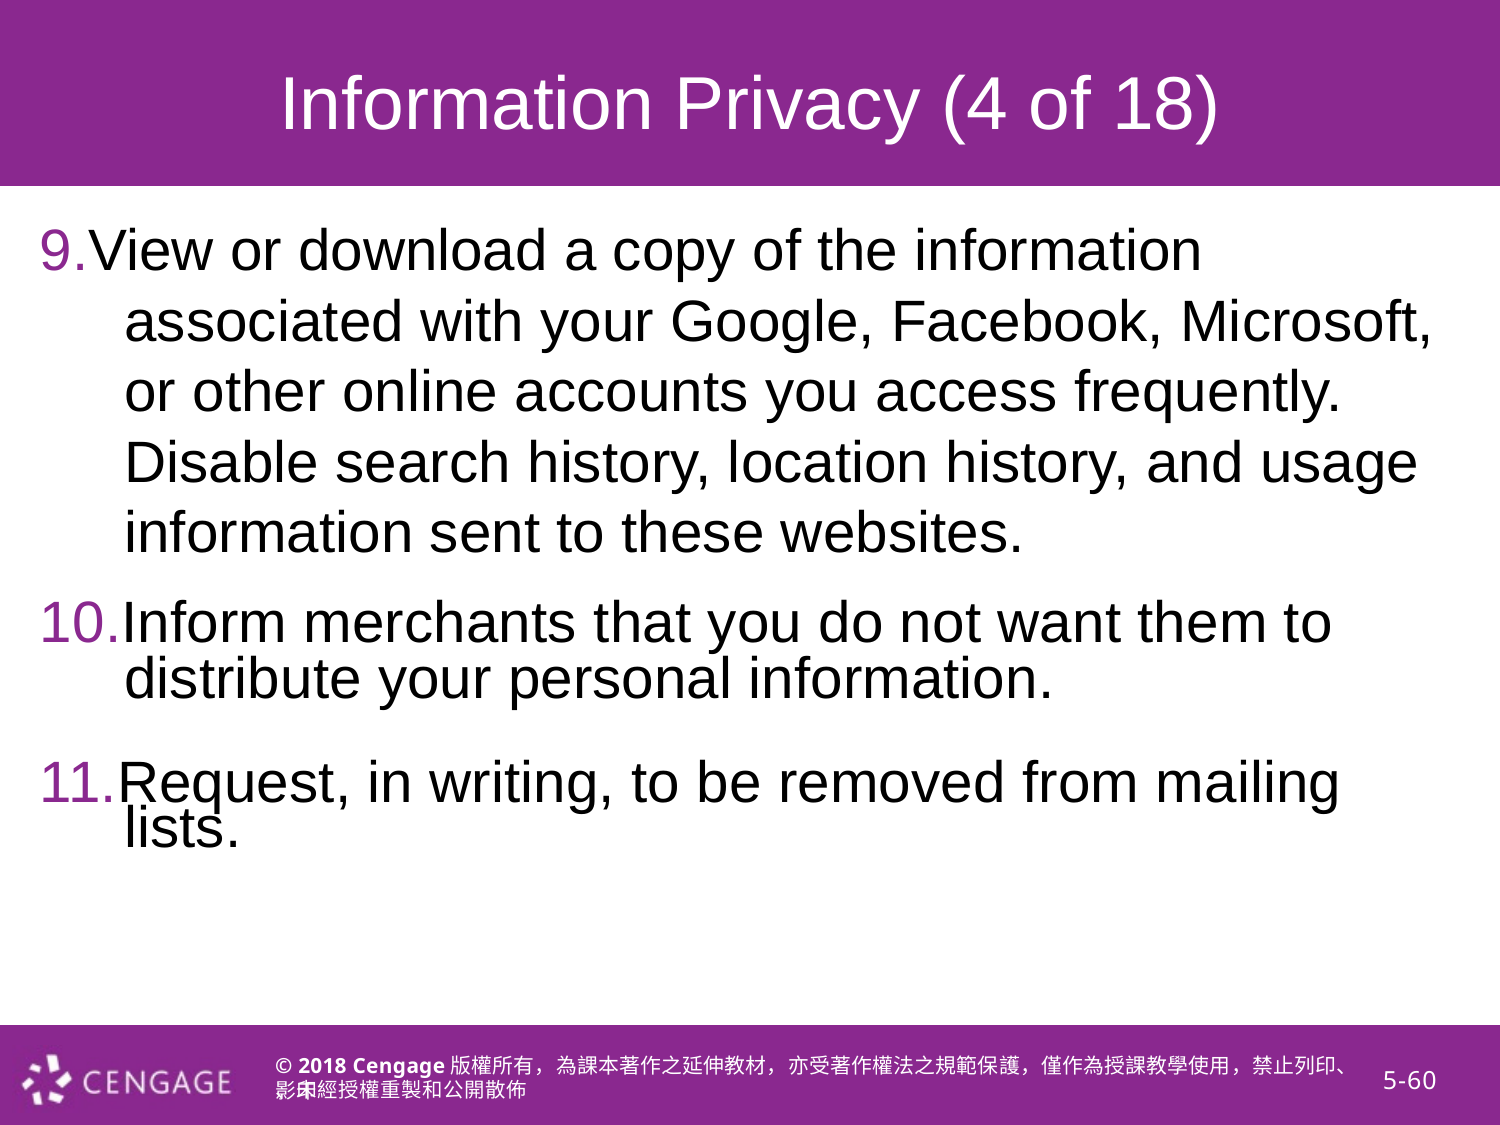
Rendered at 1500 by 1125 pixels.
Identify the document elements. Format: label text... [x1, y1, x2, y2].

text_box 11.Request, in writing, to be removed from mailing [39, 689, 1389, 815]
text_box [74, 4, 1426, 176]
text_box 9.View or download a copy of the information [39, 212, 1282, 283]
text_box associated with your Google, Facebook, Microsoft, or other online accounts you access frequently. Disable search history, location history, and usage information sent to these websites. [124, 283, 1476, 564]
text_box lists. [124, 829, 244, 859]
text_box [274, 1032, 1333, 1120]
text_box 10.Inform merchants that you do not want them to [39, 555, 1375, 655]
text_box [0, 1024, 1500, 1125]
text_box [0, 0, 1500, 187]
text_box distribute your personal information. [124, 668, 1073, 689]
